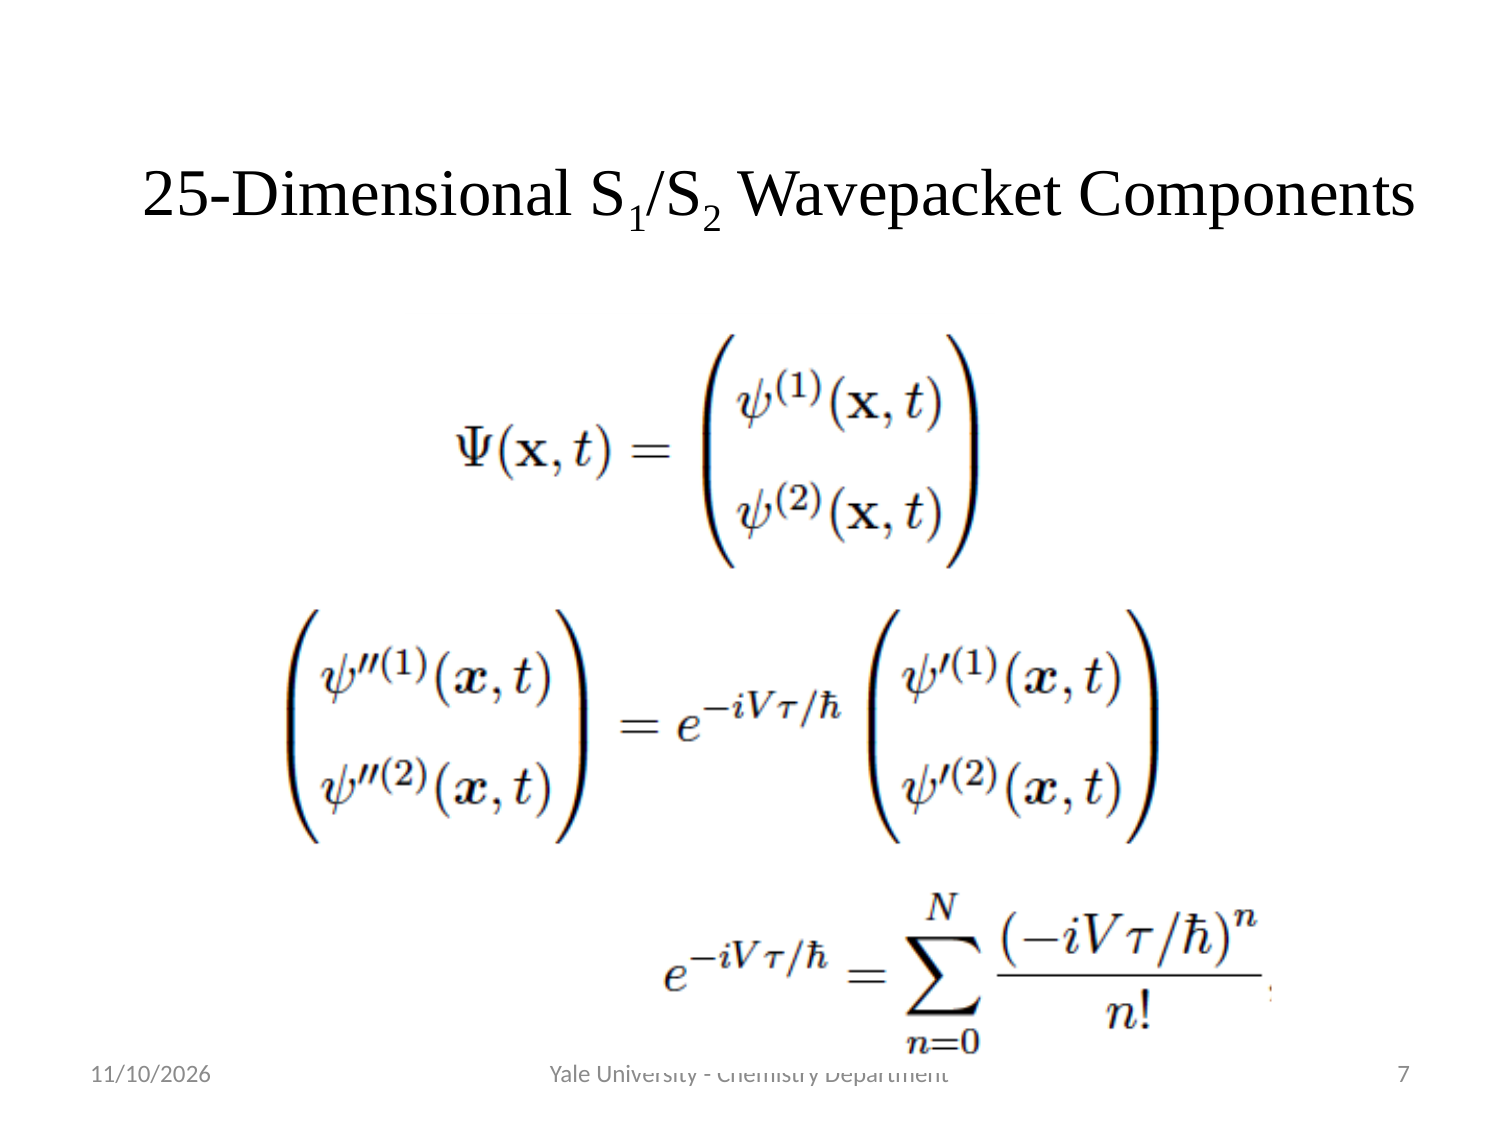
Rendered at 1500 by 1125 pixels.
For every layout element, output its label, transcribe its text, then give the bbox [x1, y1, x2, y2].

slide_number 7 [1074, 1042, 1425, 1103]
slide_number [75, 1042, 425, 1103]
footer Yale University - Chemistry Department [512, 1042, 988, 1103]
picture [203, 312, 1178, 865]
text_box 25-Dimensional S1/S2 Wavepacket Components [128, 141, 1433, 247]
picture [608, 883, 1272, 1074]
